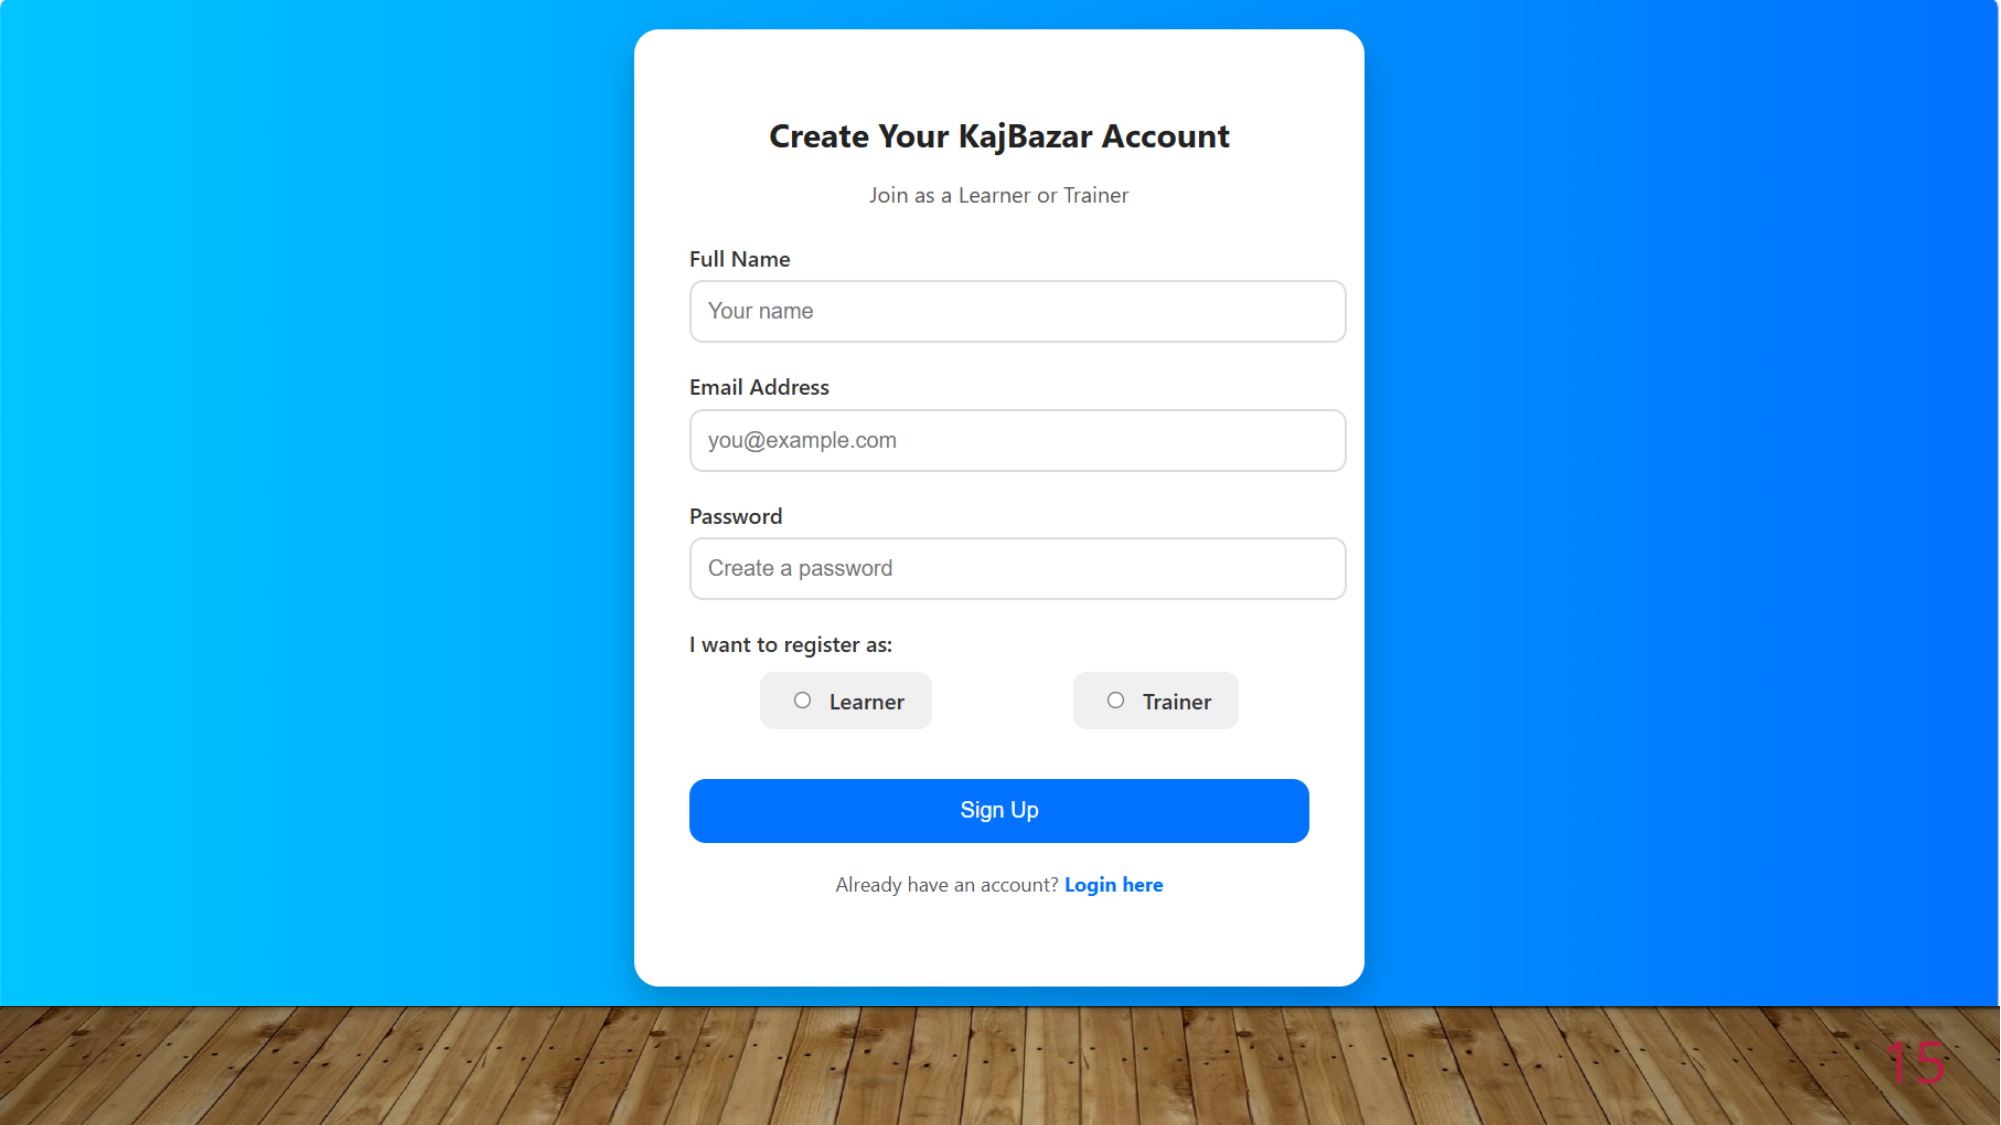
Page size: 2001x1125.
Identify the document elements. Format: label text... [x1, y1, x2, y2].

picture [0, 0, 2000, 1125]
slide_number 15 [1847, 1018, 1981, 1101]
